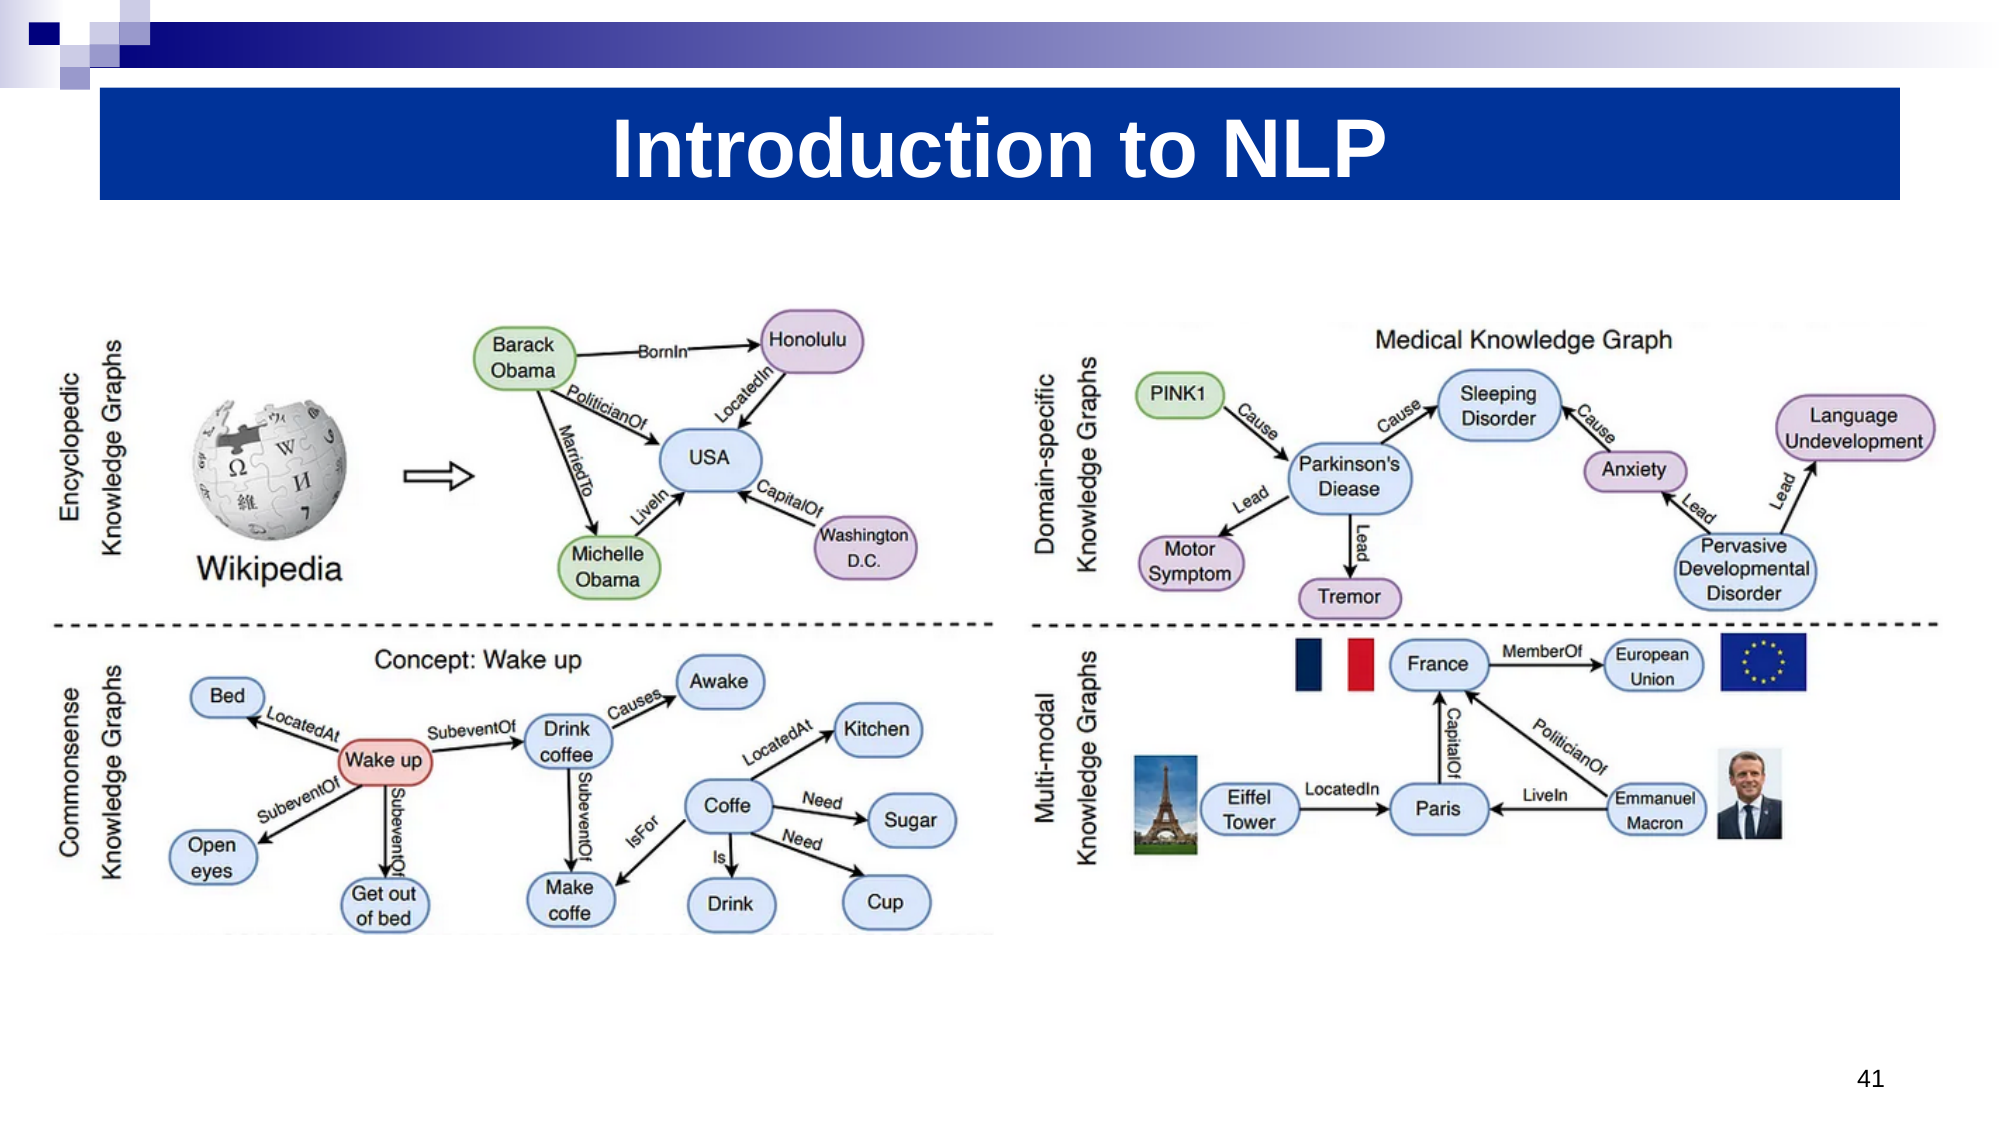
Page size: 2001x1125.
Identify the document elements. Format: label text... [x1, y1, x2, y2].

picture [1018, 322, 1944, 873]
slide_number 41 [1666, 1024, 1901, 1101]
picture [37, 299, 995, 935]
title Introduction to NLP [99, 87, 1900, 200]
